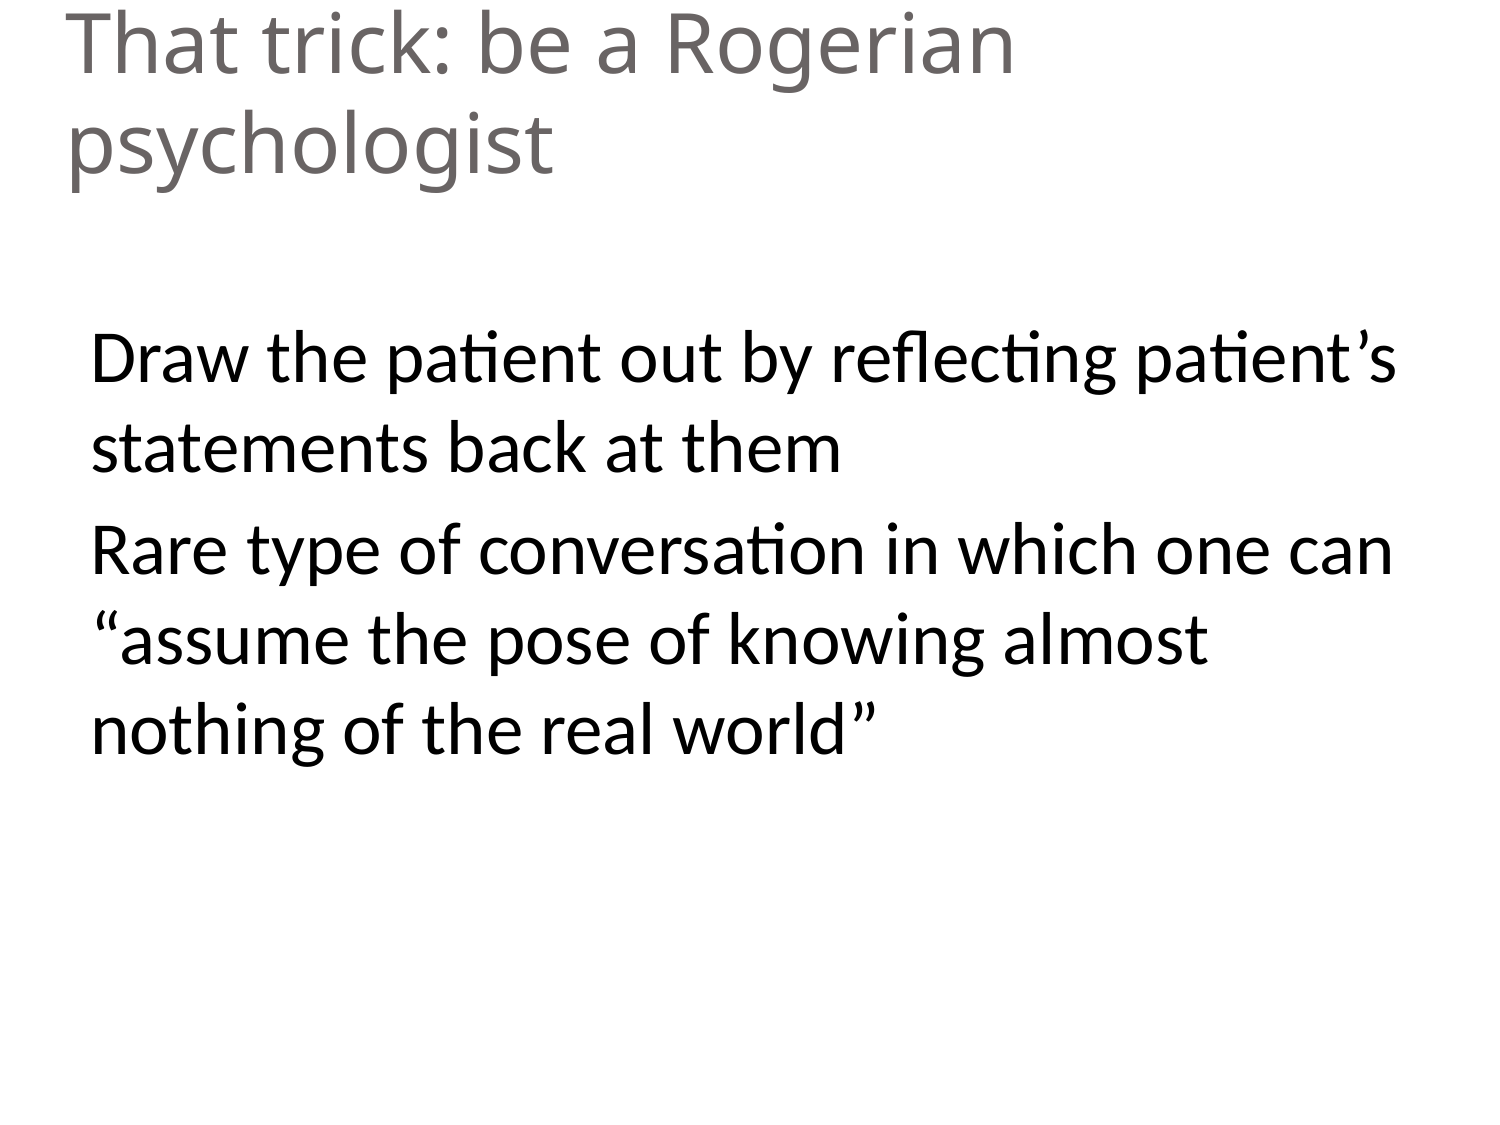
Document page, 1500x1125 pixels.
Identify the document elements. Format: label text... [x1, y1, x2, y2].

list Draw the patient out by reflecting patient’s statements back at them Rare type of conversation in which one can “assume the pose of knowing almost nothing of the real world” [74, 299, 1476, 938]
title That trick: be a Rogerian psychologist [49, 62, 1500, 206]
